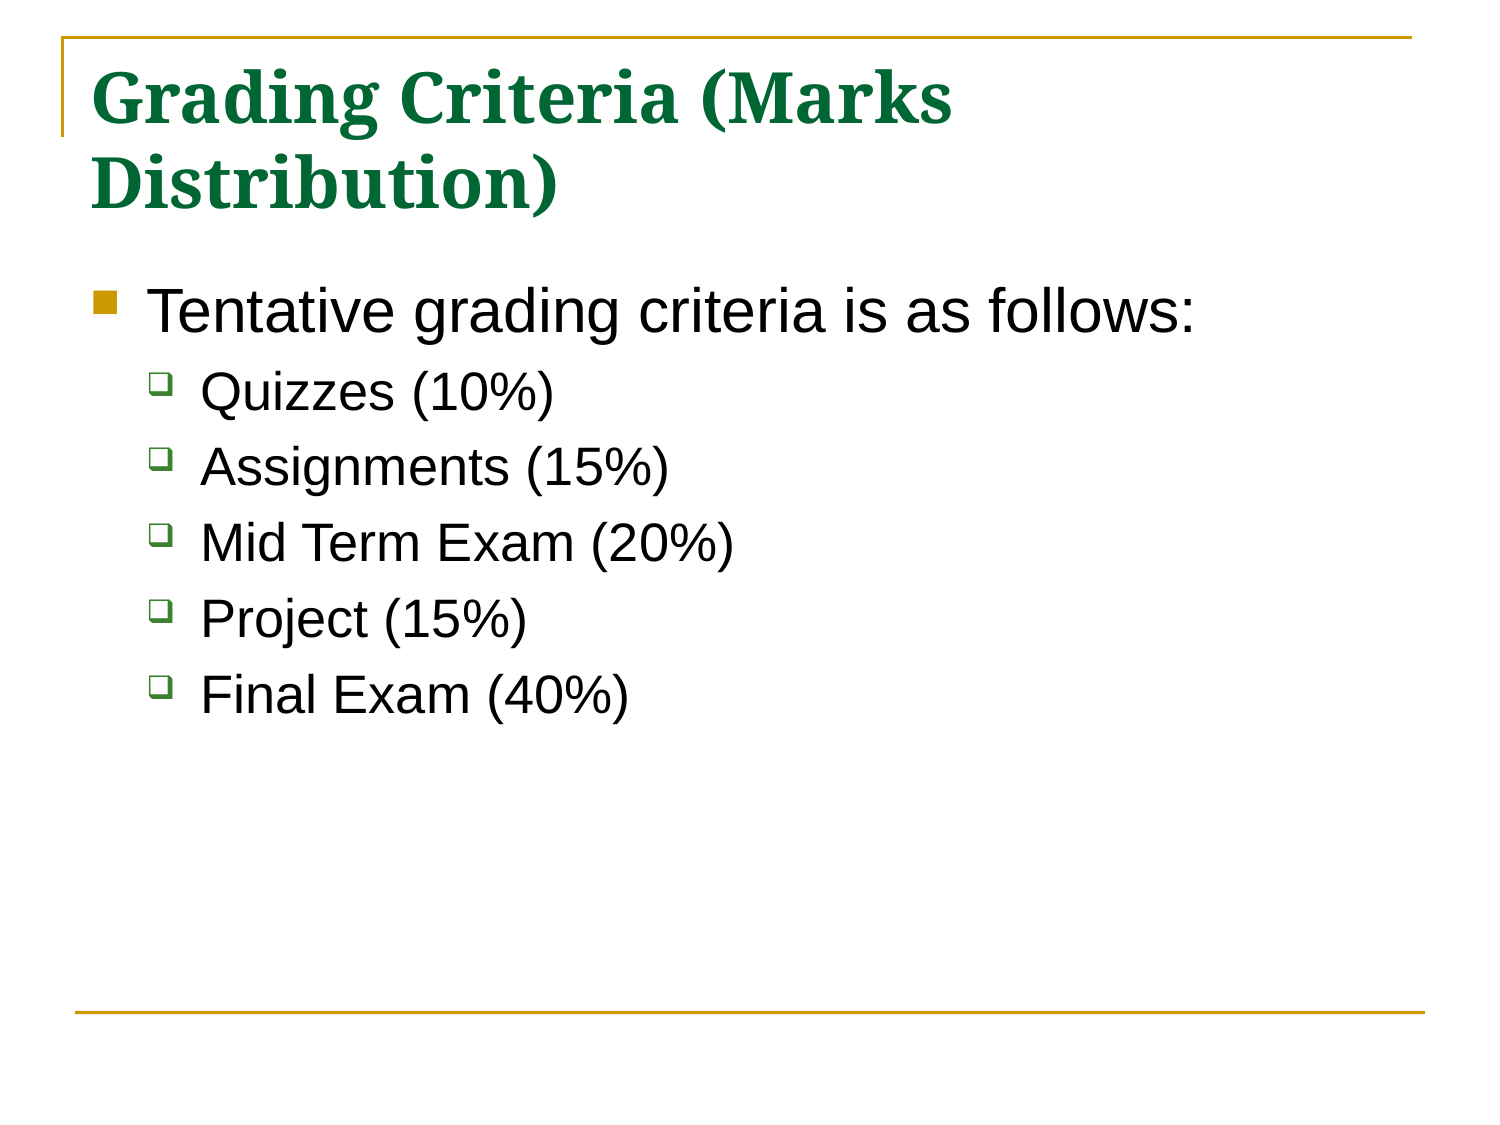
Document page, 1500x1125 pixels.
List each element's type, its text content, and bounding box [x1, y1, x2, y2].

title Grading Criteria (Marks Distribution) [74, 45, 1426, 233]
list Tentative grading criteria is as follows: Quizzes (10%) Assignments (15%) Mid Term Exam (20%) Project (15%) Final Exam (40%) [74, 262, 1426, 1006]
